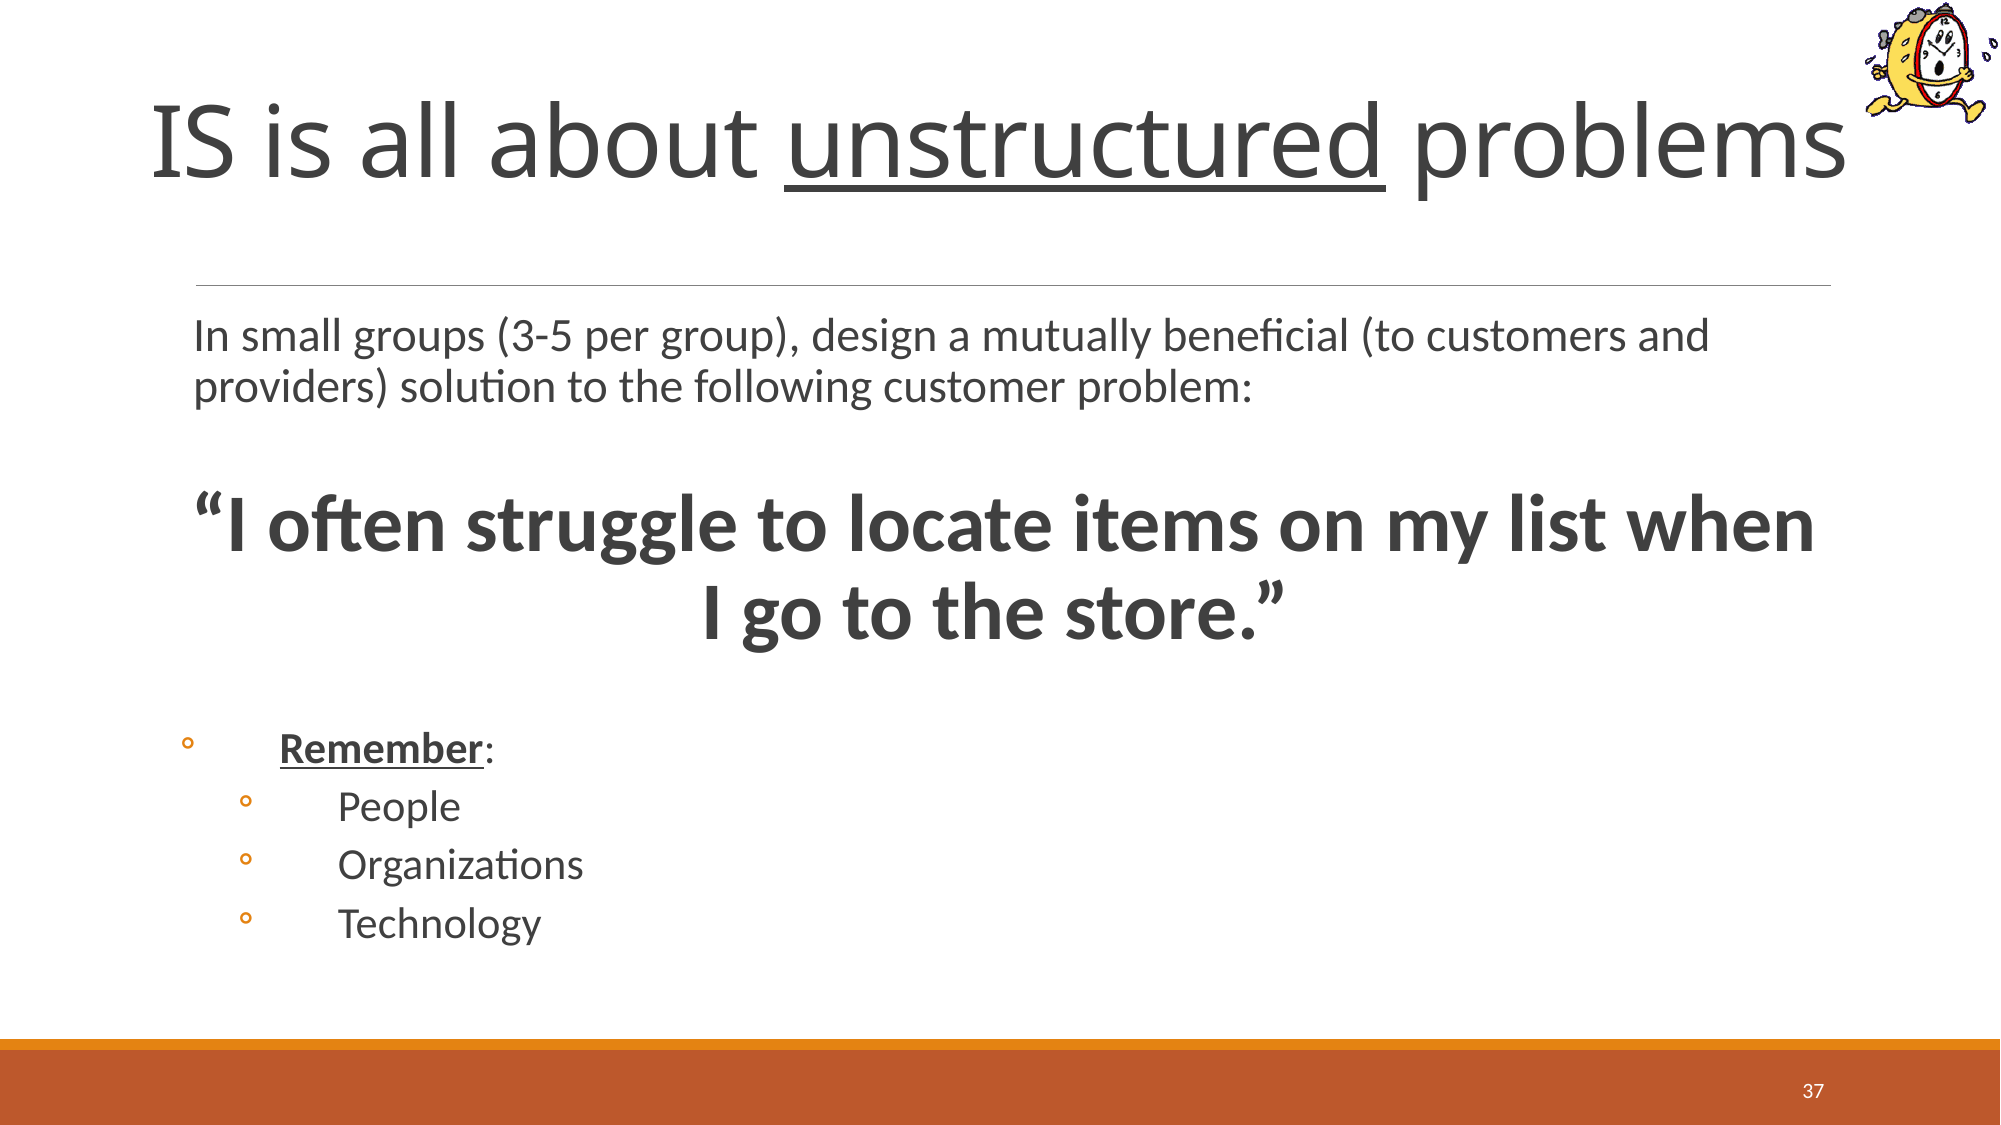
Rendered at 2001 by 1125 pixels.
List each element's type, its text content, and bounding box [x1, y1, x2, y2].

title IS is all about unstructured problems [9, 57, 1990, 206]
list In small groups (3-5 per group), design a mutually beneficial (to customers and providers) solution to the following customer problem: “I often struggle to locate items on my list when I go to the store.” Remember: People Organizations Technology [180, 302, 1830, 963]
picture [1836, 0, 2000, 129]
slide_number 37 [1624, 1059, 1840, 1120]
